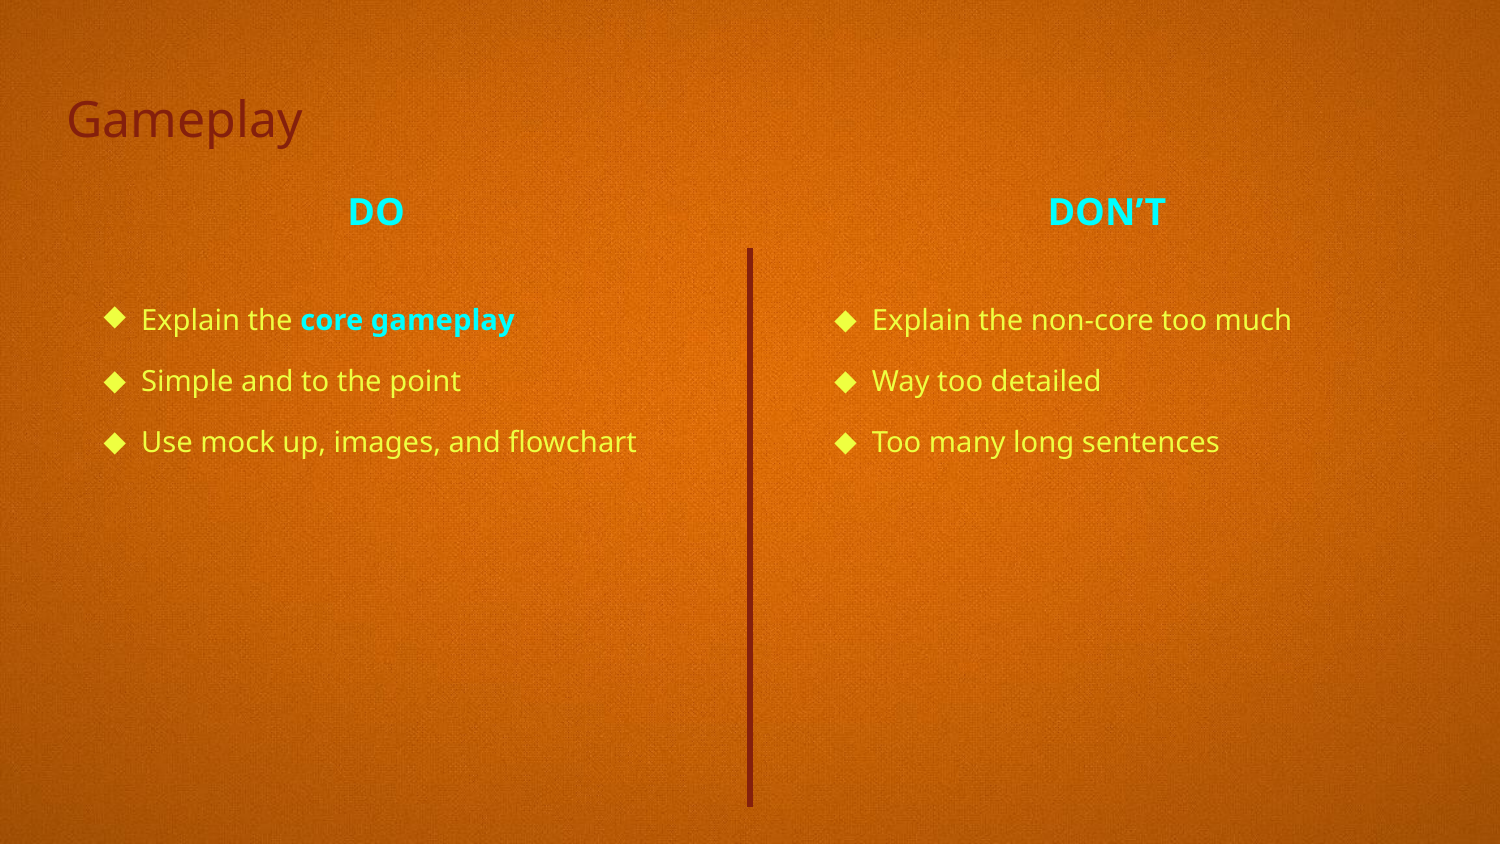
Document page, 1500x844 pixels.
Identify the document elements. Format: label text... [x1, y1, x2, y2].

list Explain the core gameplay Simple and to the point Use mock up, images, and flowchart [51, 280, 701, 797]
text_box DO [51, 172, 701, 249]
text_box DON’T [781, 172, 1432, 249]
picture [0, 0, 1500, 844]
title Gameplay [51, 72, 1449, 167]
list Explain the non-core too much Way too detailed Too many long sentences [781, 280, 1432, 797]
